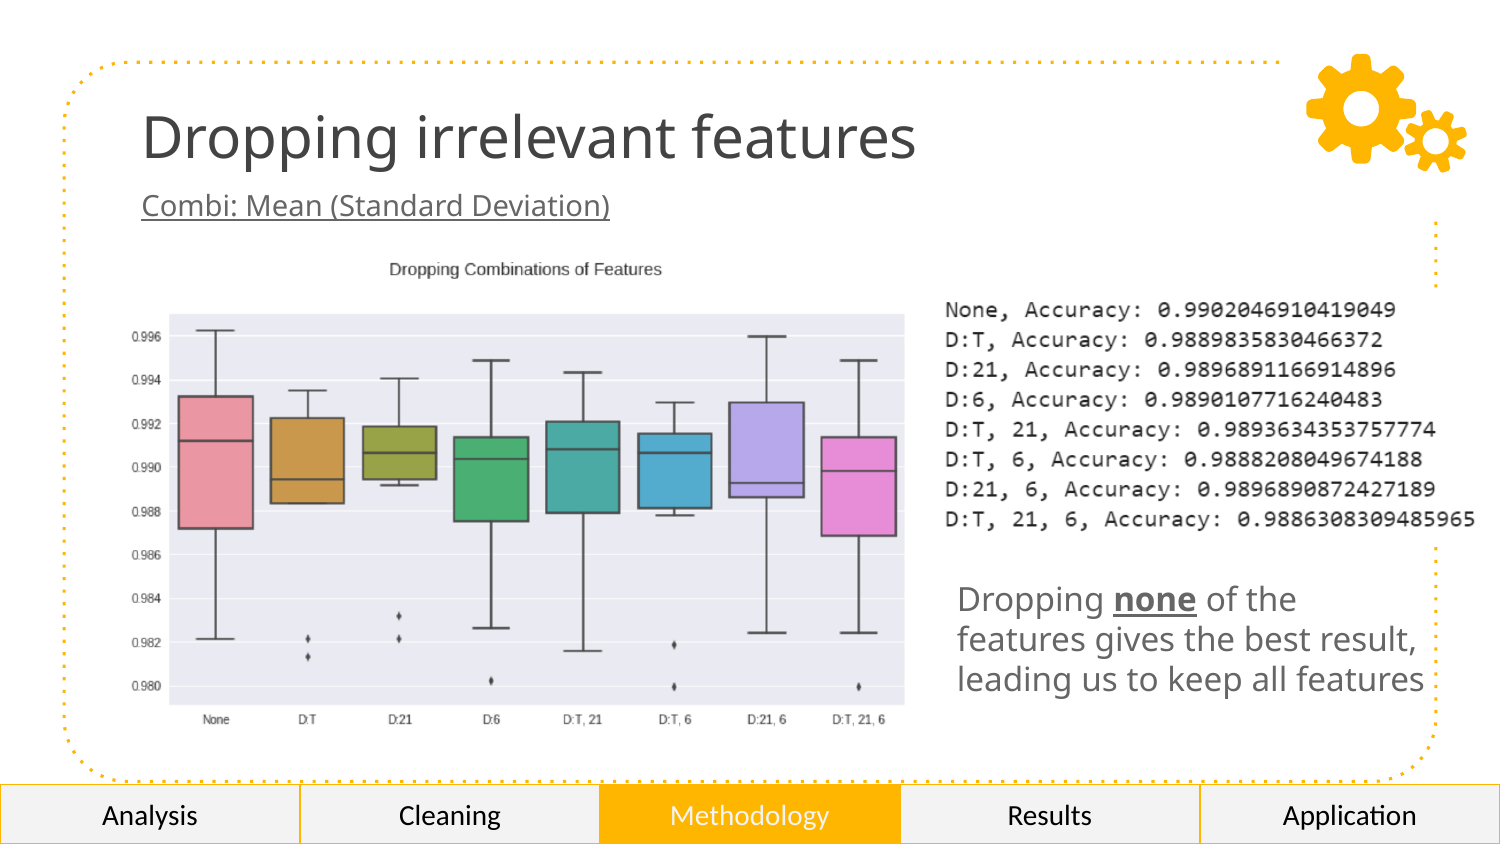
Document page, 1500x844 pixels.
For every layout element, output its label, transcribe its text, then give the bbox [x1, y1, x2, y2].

picture [941, 293, 1488, 538]
text_box Application [1199, 784, 1500, 844]
list Combi: Mean (Standard Deviation) [126, 172, 1384, 248]
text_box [1306, 53, 1467, 173]
text_box Cleaning [299, 784, 599, 844]
text_box Methodology [599, 784, 899, 844]
picture [125, 259, 909, 734]
text_box Analysis [0, 784, 299, 844]
list Dropping none of the features gives the best result, leading us to keep all features [941, 563, 1450, 717]
title Dropping irrelevant features [126, 85, 1253, 172]
text_box Results [899, 784, 1199, 844]
